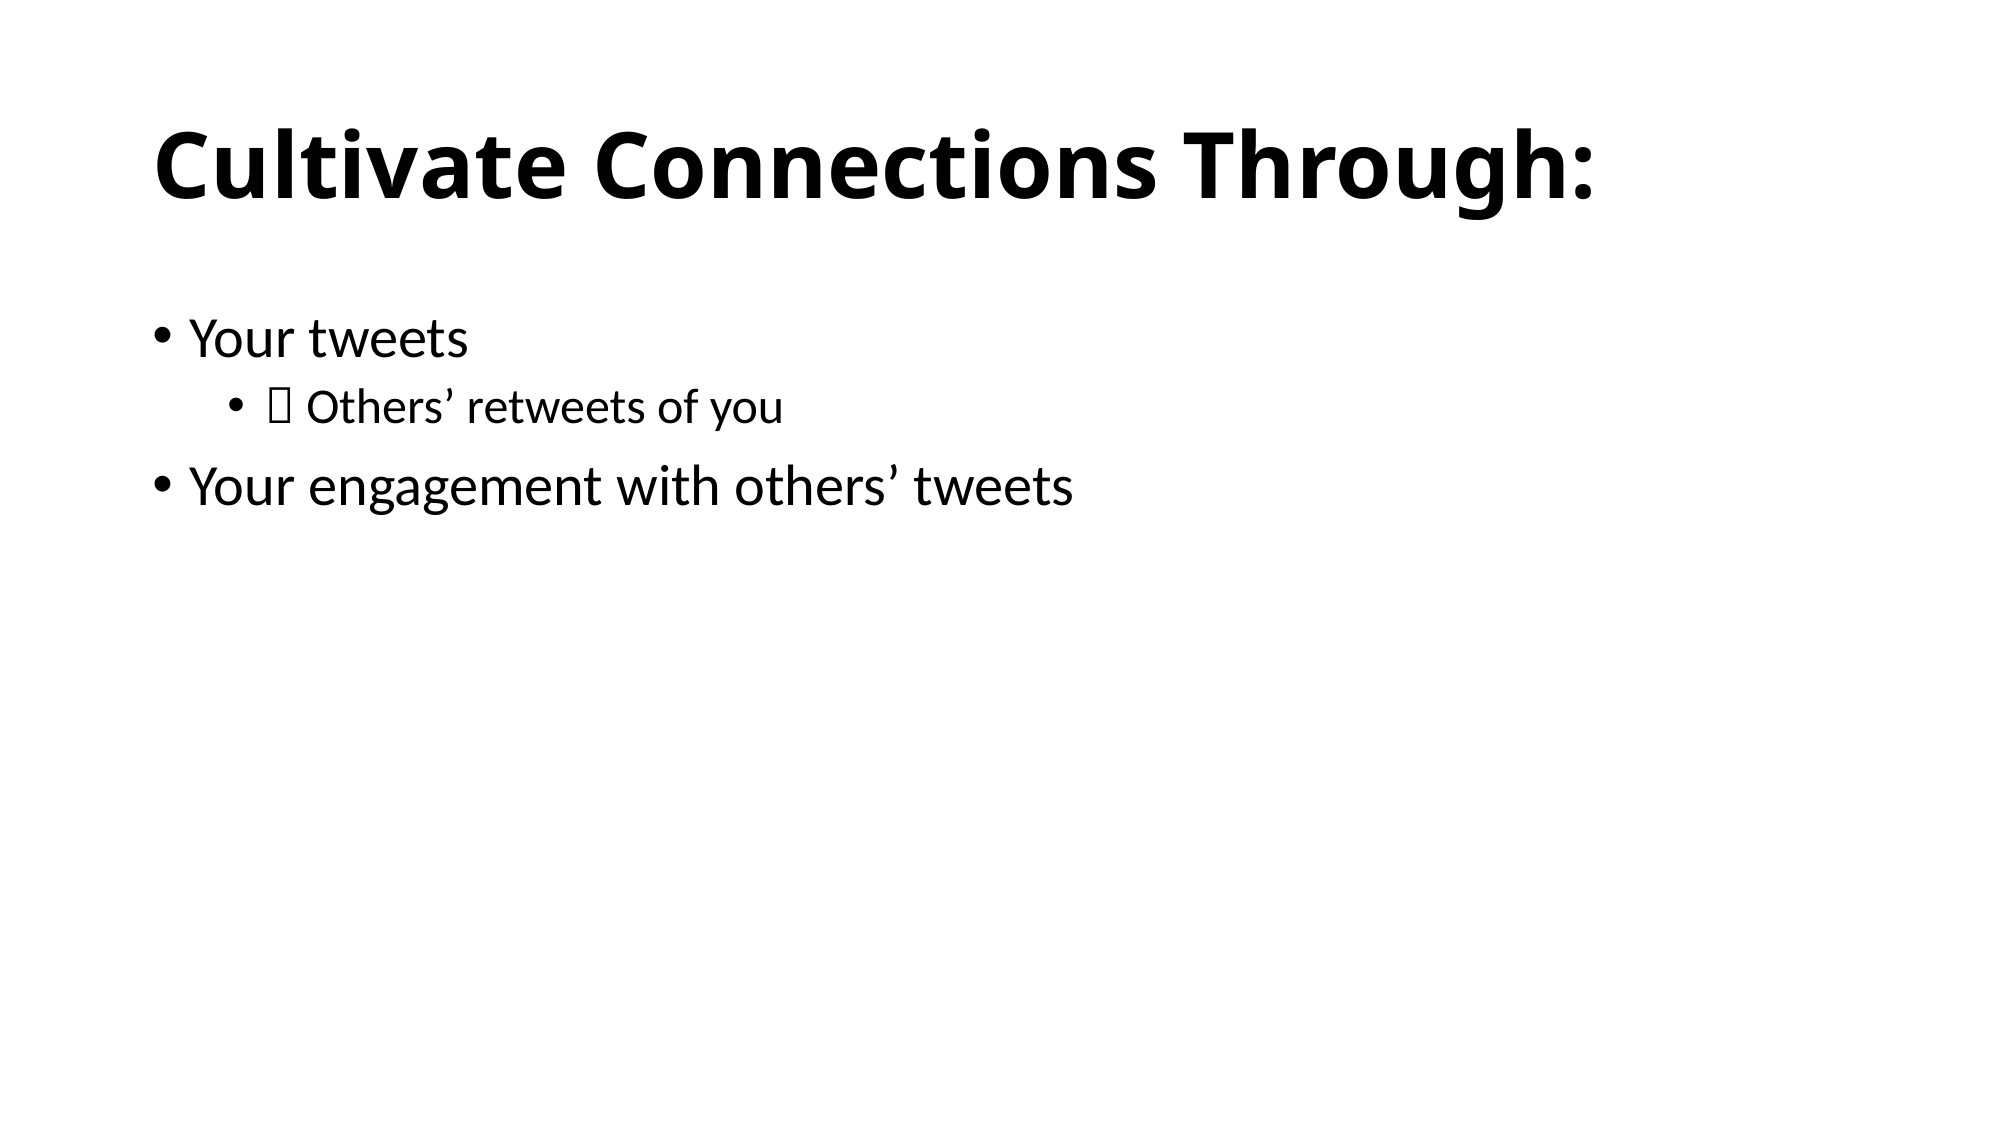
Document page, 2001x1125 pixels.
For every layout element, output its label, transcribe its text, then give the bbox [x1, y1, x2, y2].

title Cultivate Connections Through: [137, 59, 1863, 278]
list Your tweets  Others’ retweets of you Your engagement with others’ tweets [137, 299, 1863, 1014]
